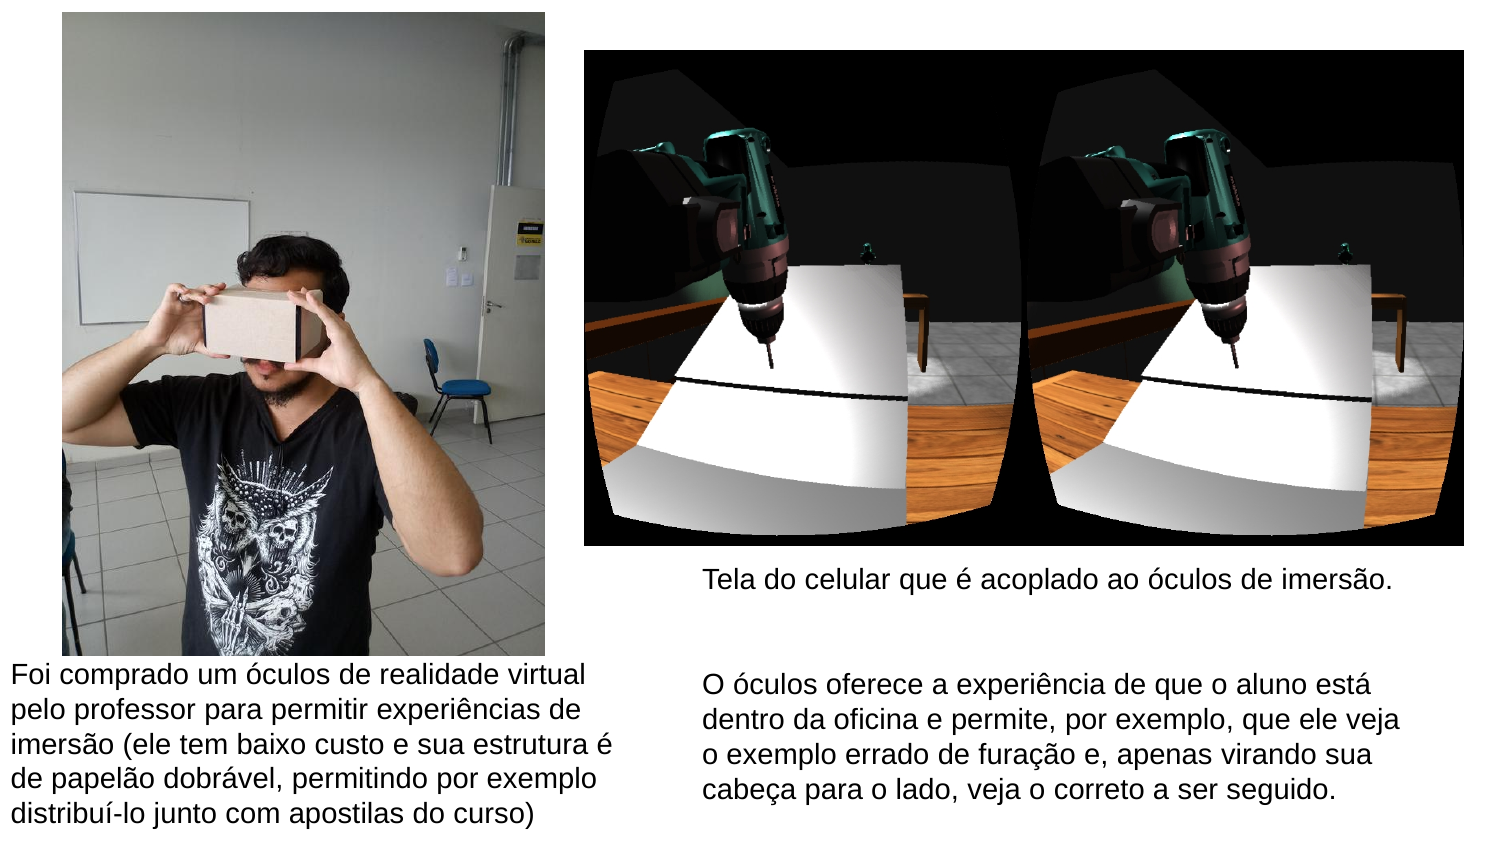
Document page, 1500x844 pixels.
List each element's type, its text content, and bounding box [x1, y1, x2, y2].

text_box Foi comprado um óculos de realidade virtual pelo professor para permitir experiências de imersão (ele tem baixo custo e sua estrutura é de papelão dobrável, permitindo por exemplo distribuí-lo junto com apostilas do curso) [0, 639, 647, 814]
picture [584, 50, 1465, 546]
picture [62, 12, 545, 656]
text_box Tela do celular que é acoplado ao óculos de imersão. O óculos oferece a experiência de que o aluno está dentro da oficina e permite, por exemplo, que ele veja o exemplo errado de furação e, apenas virando sua cabeça para o lado, veja o correto a ser seguido. [687, 554, 1430, 615]
